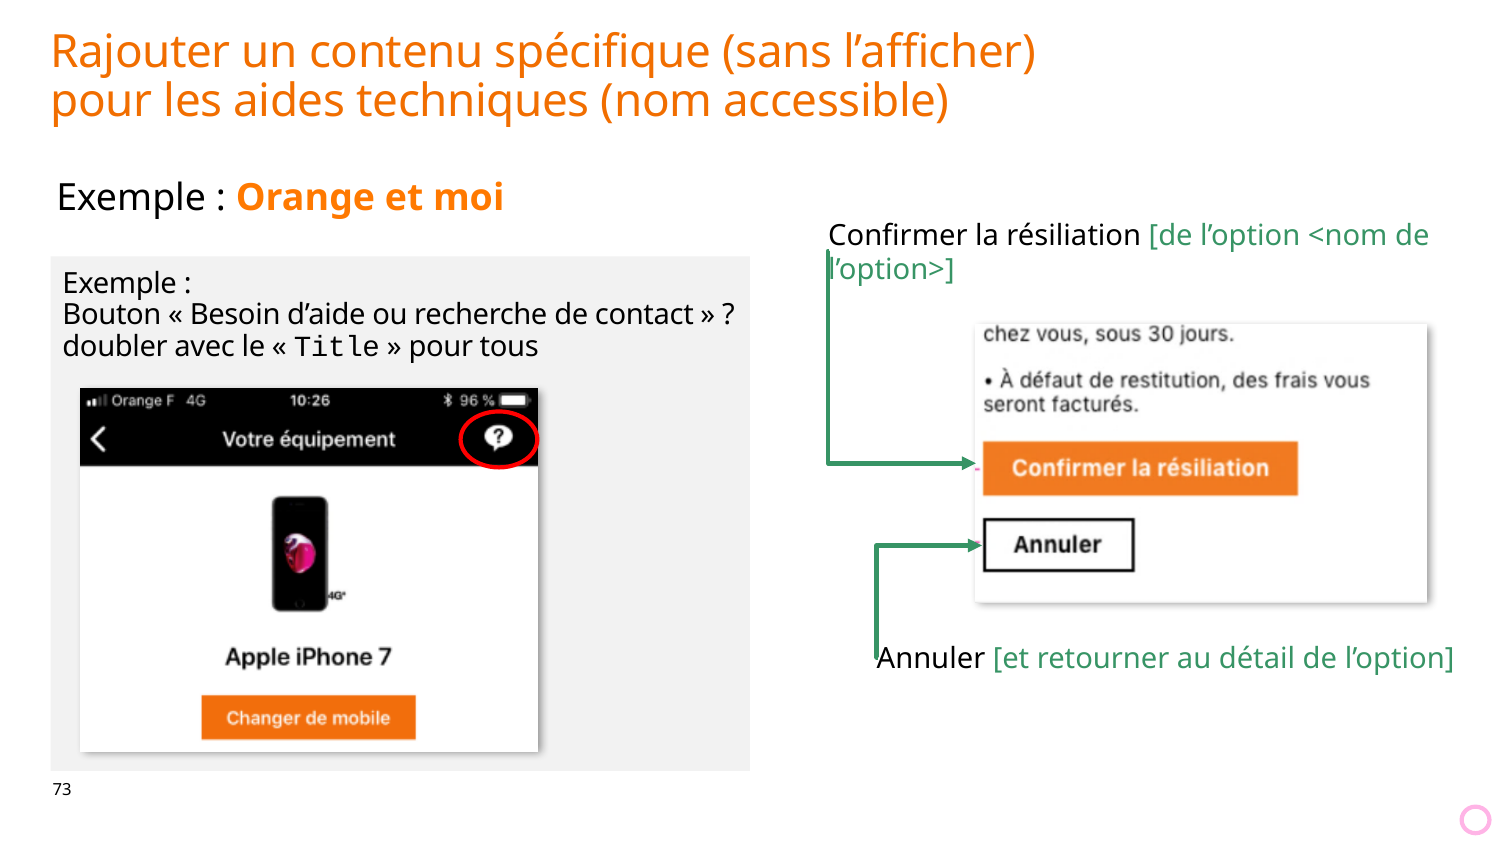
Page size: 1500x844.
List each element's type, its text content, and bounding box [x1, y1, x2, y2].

text_box [1459, 804, 1492, 836]
list Exemple : Bouton « Besoin d’aide ou recherche de contact » ? doubler avec le « Title » pour tous [50, 256, 750, 771]
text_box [872, 545, 983, 658]
picture [76, 388, 538, 752]
picture [975, 323, 1427, 603]
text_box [827, 251, 977, 464]
title Rajouter un contenu spécifique (sans l’afficher) pour les aides techniques (nom accessible) [50, 27, 1448, 150]
text_box Annuler [et retourner au détail de l’option] [876, 639, 1456, 675]
text_box Confirmer la résiliation [de l’option <nom de l’option>] [828, 215, 1452, 286]
text_box Exemple : Orange et moi [41, 165, 792, 226]
